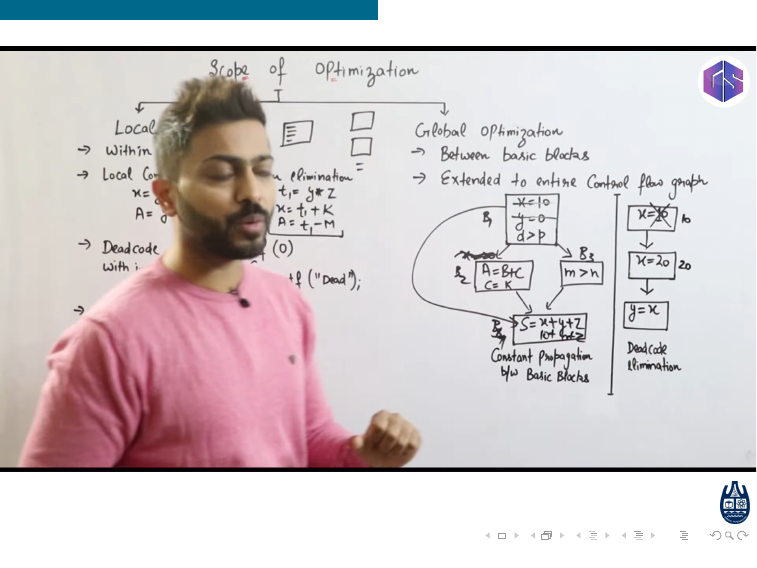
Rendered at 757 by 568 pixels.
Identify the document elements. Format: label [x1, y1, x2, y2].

picture [720, 481, 750, 524]
picture [0, 46, 757, 472]
